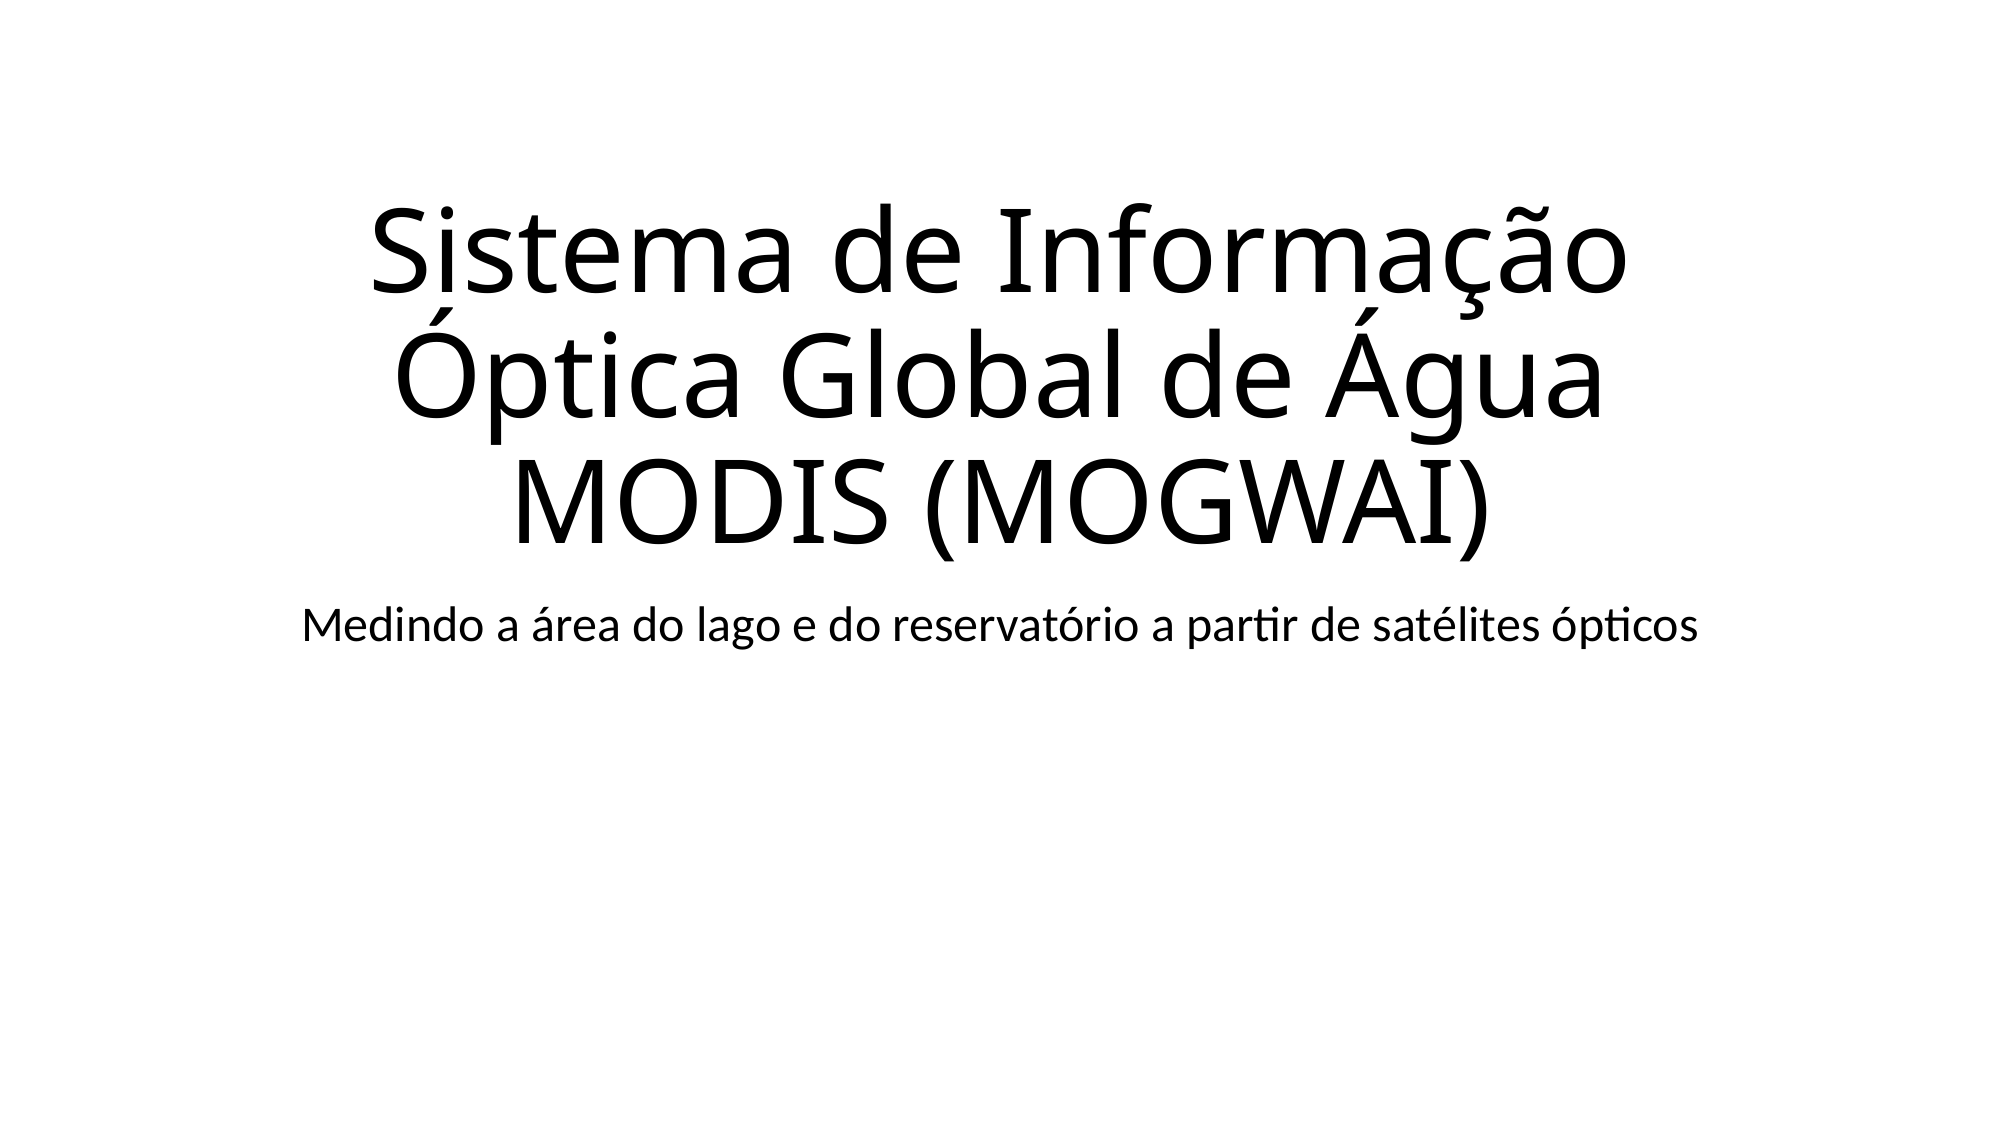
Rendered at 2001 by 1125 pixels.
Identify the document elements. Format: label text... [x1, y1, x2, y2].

subtitle Medindo a área do lago e do reservatório a partir de satélites ópticos [249, 590, 1750, 863]
title Sistema de Informação Óptica Global de Água MODIS (MOGWAI) [249, 184, 1750, 576]
